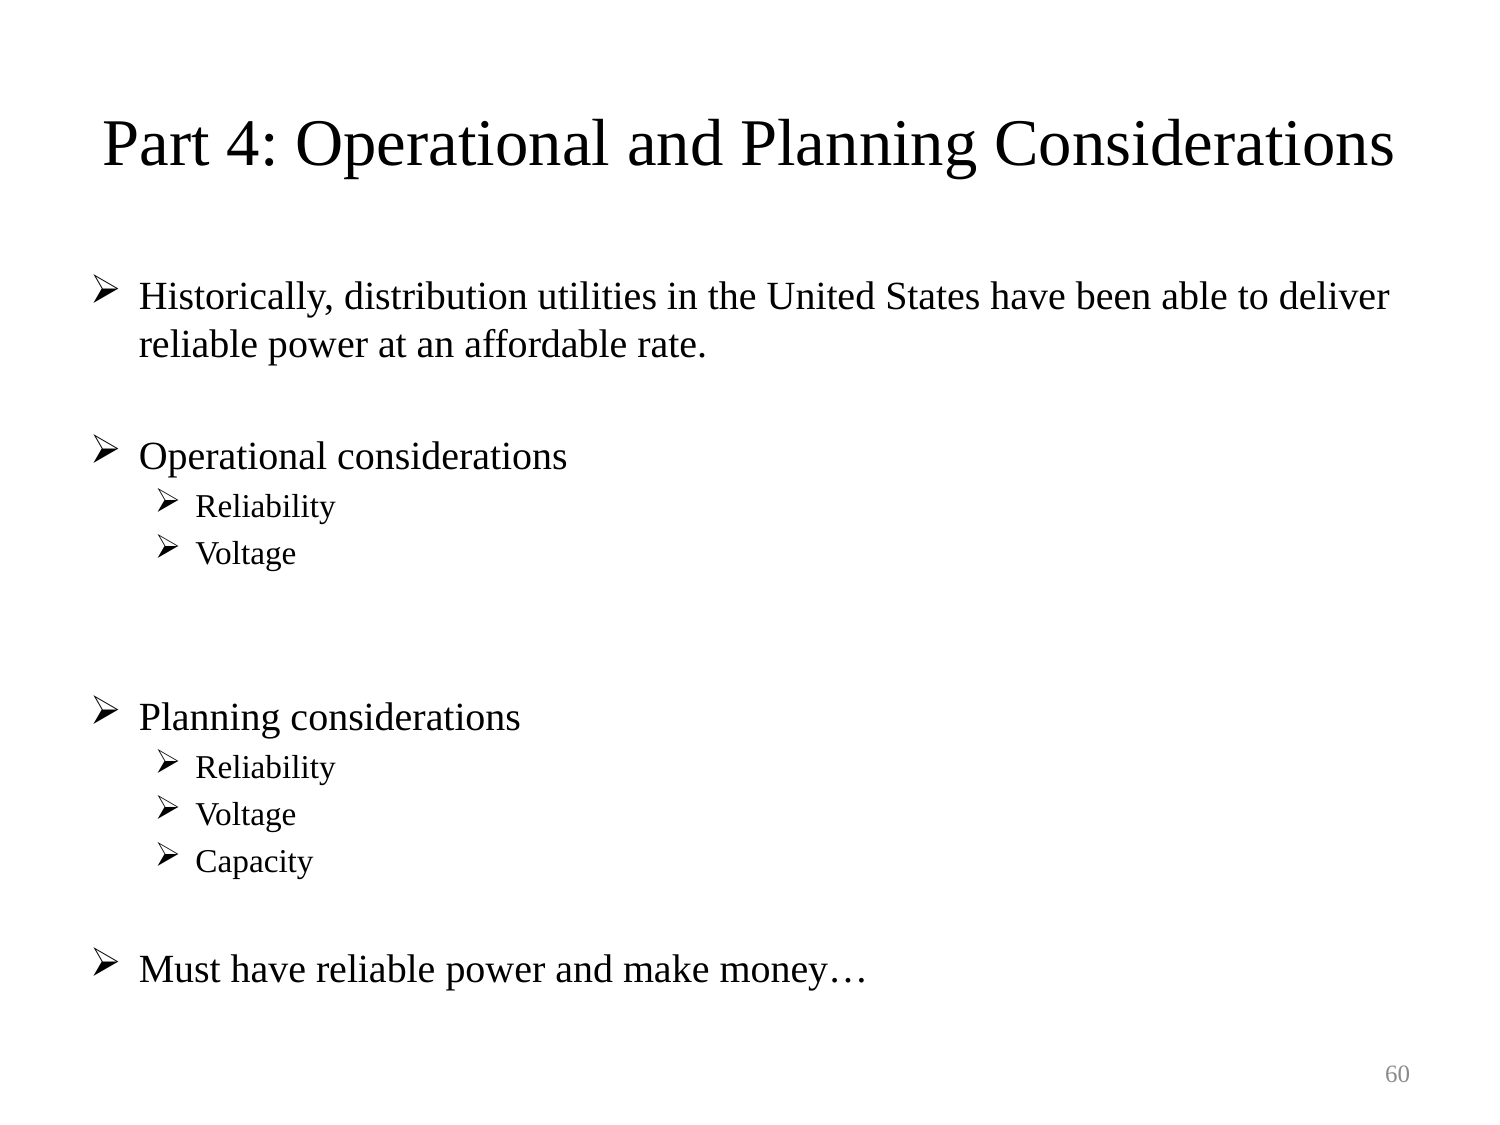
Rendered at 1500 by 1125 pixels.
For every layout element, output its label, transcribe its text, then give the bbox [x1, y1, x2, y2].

title Part 4: Operational and Planning Considerations [75, 45, 1425, 233]
list Historically, distribution utilities in the United States have been able to deliver reliable power at an affordable rate. Operational considerations Reliability Voltage Planning considerations Reliability Voltage Capacity Must have reliable power and make money… [75, 262, 1425, 1005]
slide_number 60 [1074, 1042, 1425, 1103]
